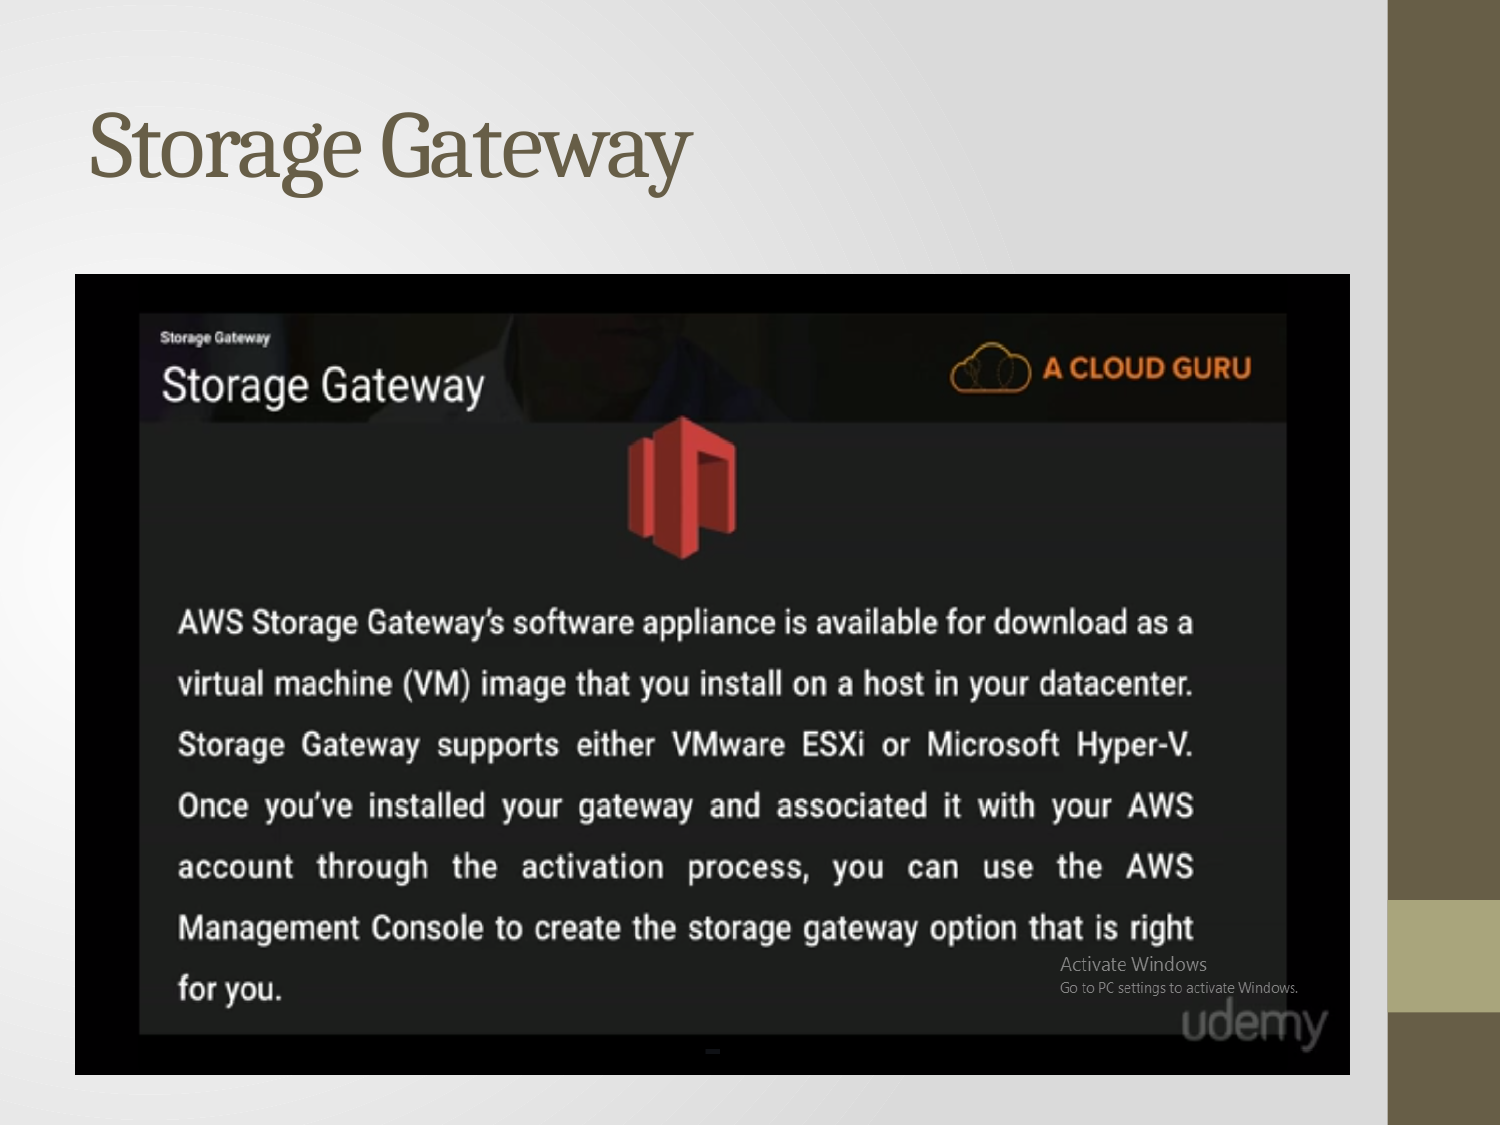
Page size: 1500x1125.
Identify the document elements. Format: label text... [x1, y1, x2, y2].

title Storage Gateway [75, 45, 1325, 233]
picture [74, 274, 1351, 1076]
